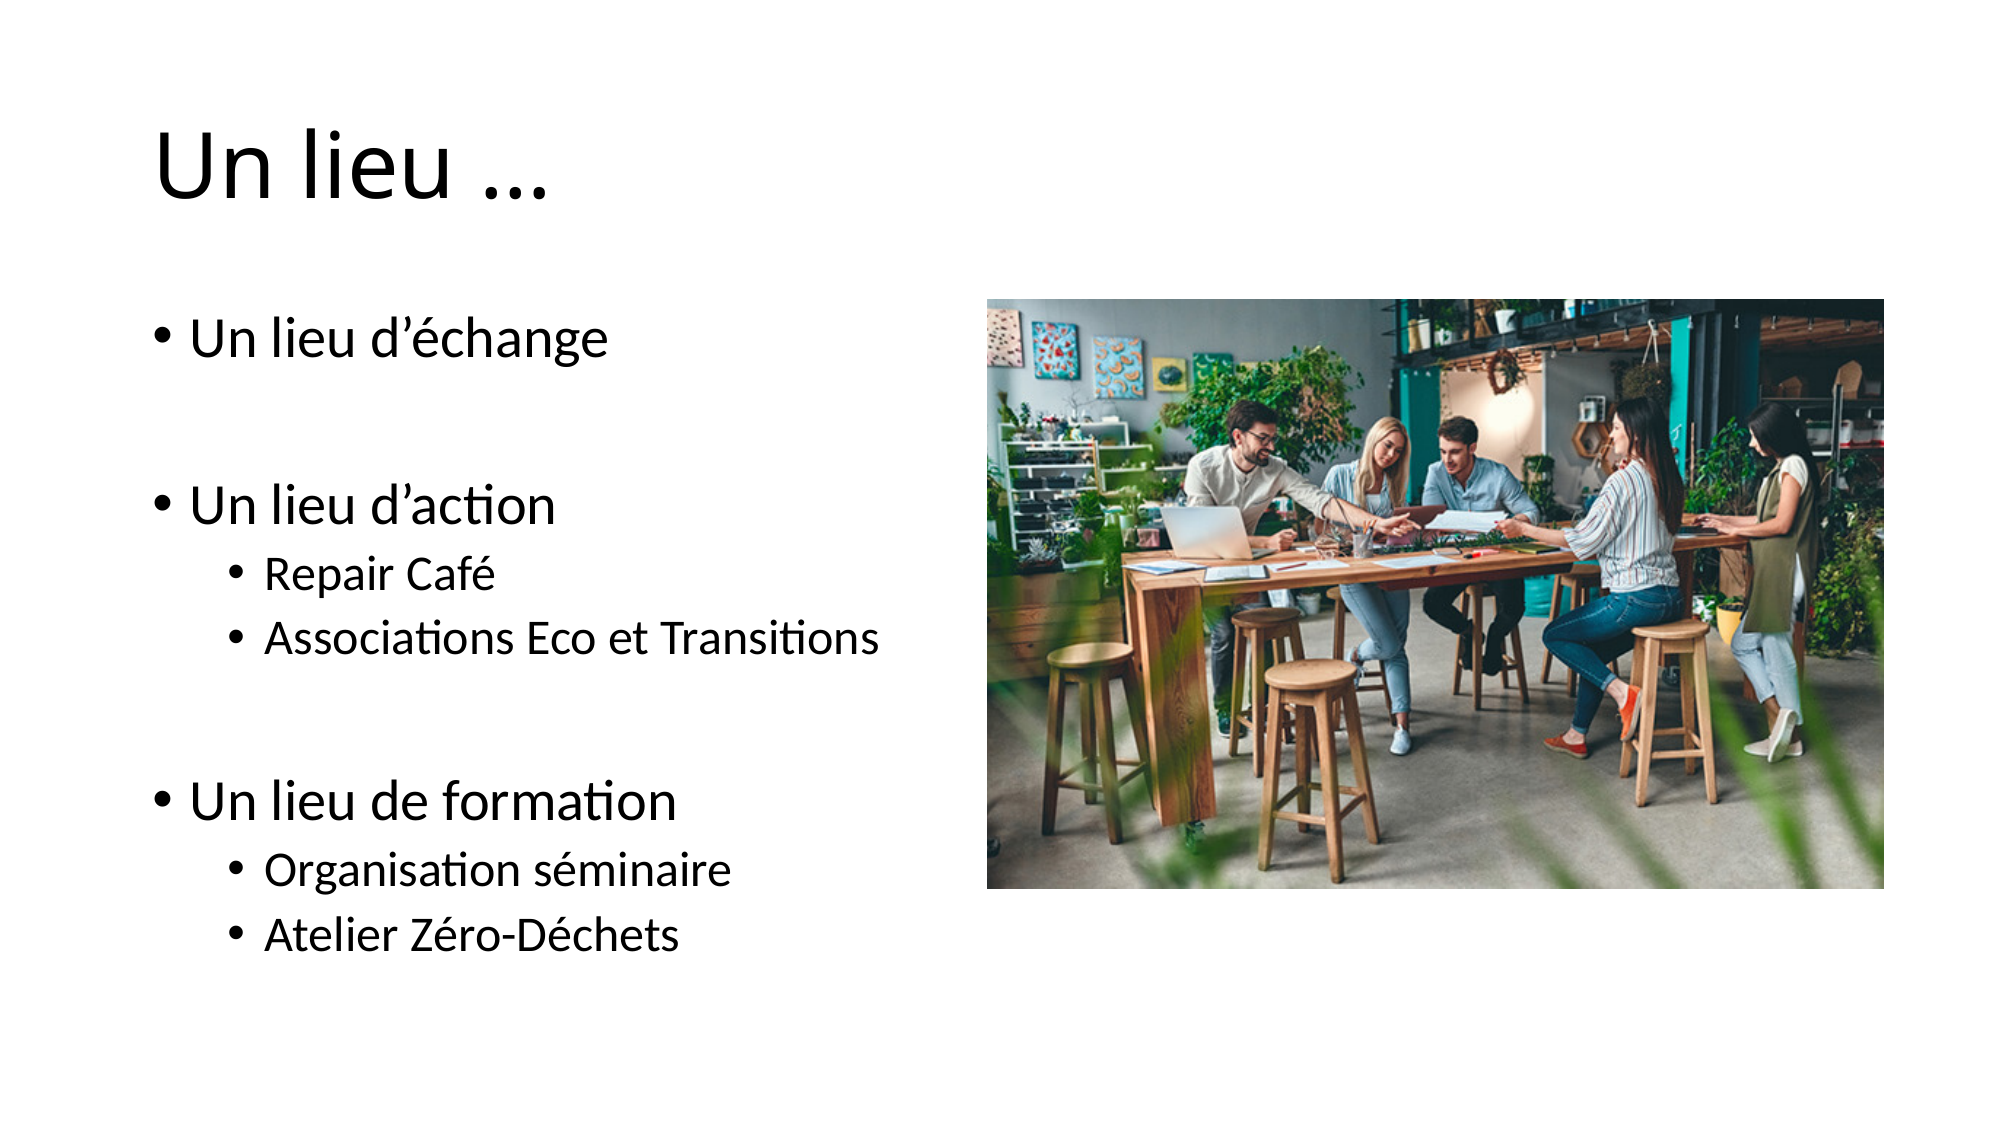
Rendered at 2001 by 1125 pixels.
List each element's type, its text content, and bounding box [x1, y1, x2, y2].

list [987, 299, 1884, 889]
title Un lieu … [137, 59, 1863, 278]
list Un lieu d’échange Un lieu d’action Repair Café Associations Eco et Transitions Un lieu de formation Organisation séminaire Atelier Zéro-Déchets [137, 299, 988, 1014]
